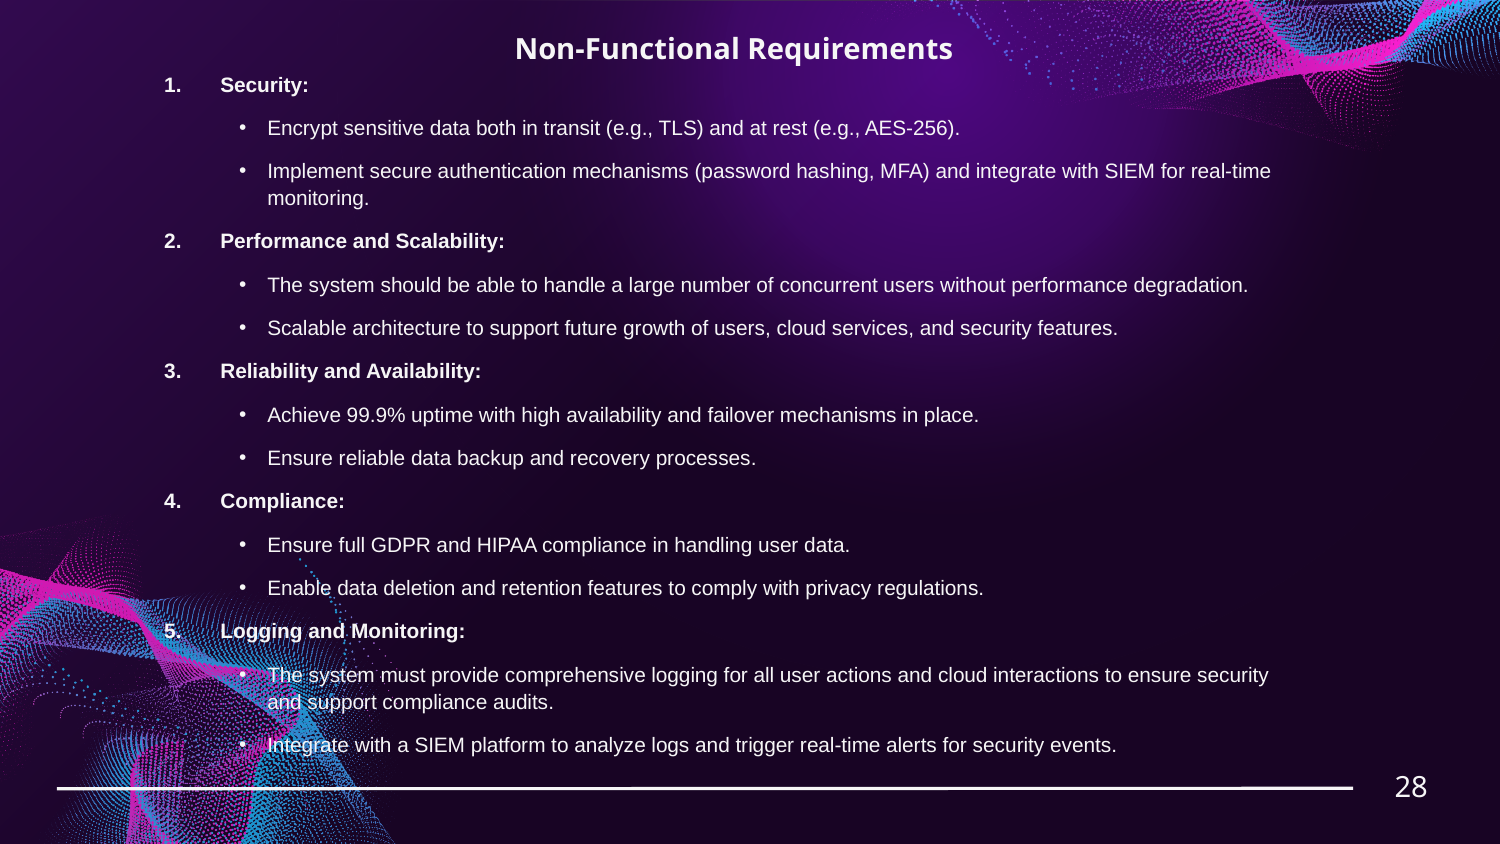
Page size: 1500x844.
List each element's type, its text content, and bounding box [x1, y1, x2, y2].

text_box Non-Functional Requirements Security: Encrypt sensitive data both in transit (e.g., TLS) and at rest (e.g., AES-256). Implement secure authentication mechanisms (password hashing, MFA) and integrate with SIEM for real-time monitoring. Performance and Scalability: The system should be able to handle a large number of concurrent users without performance degradation. Scalable architecture to support future growth of users, cloud services, and security features. Reliability and Availability: Achieve 99.9% uptime with high availability and failover mechanisms in place. Ensure reliable data backup and recovery processes. Compliance: Ensure full GDPR and HIPAA compliance in handling user data. Enable data deletion and retention features to comply with privacy regulations. Logging and Monitoring: The system must provide comprehensive logging for all user actions and cloud interactions to ensure security and support compliance audits. Integrate with a SIEM platform to analyze logs and trigger real-time alerts for security events. [149, 20, 1319, 764]
picture [1279, 0, 1500, 193]
picture [0, 484, 485, 844]
slide_number 28 [1353, 755, 1444, 821]
